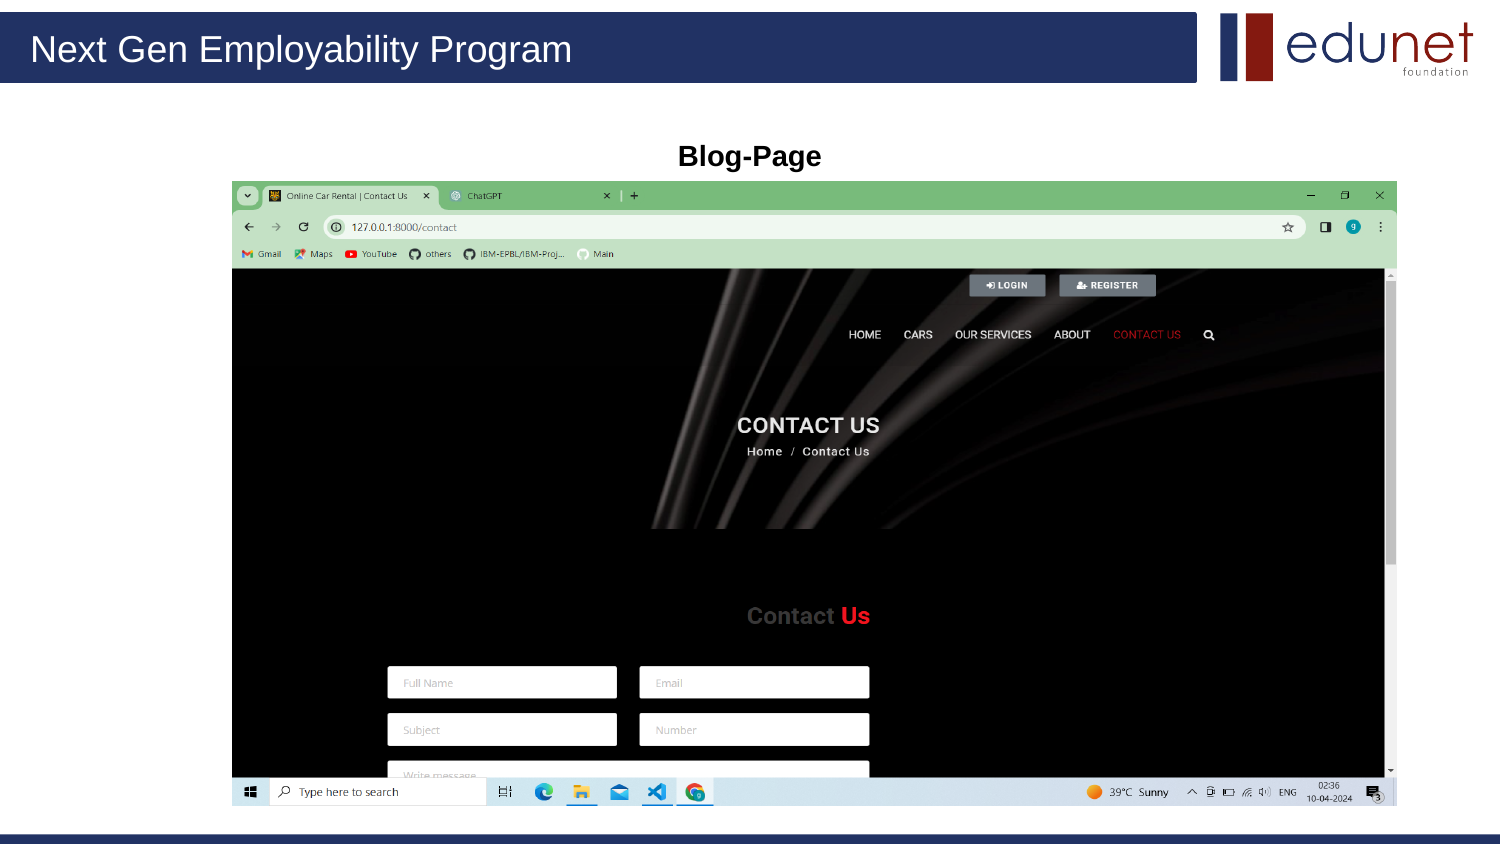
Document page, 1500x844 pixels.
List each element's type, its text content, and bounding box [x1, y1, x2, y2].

title Blog-Page [103, 101, 1397, 208]
picture [1279, 14, 1482, 83]
picture [231, 180, 1398, 807]
